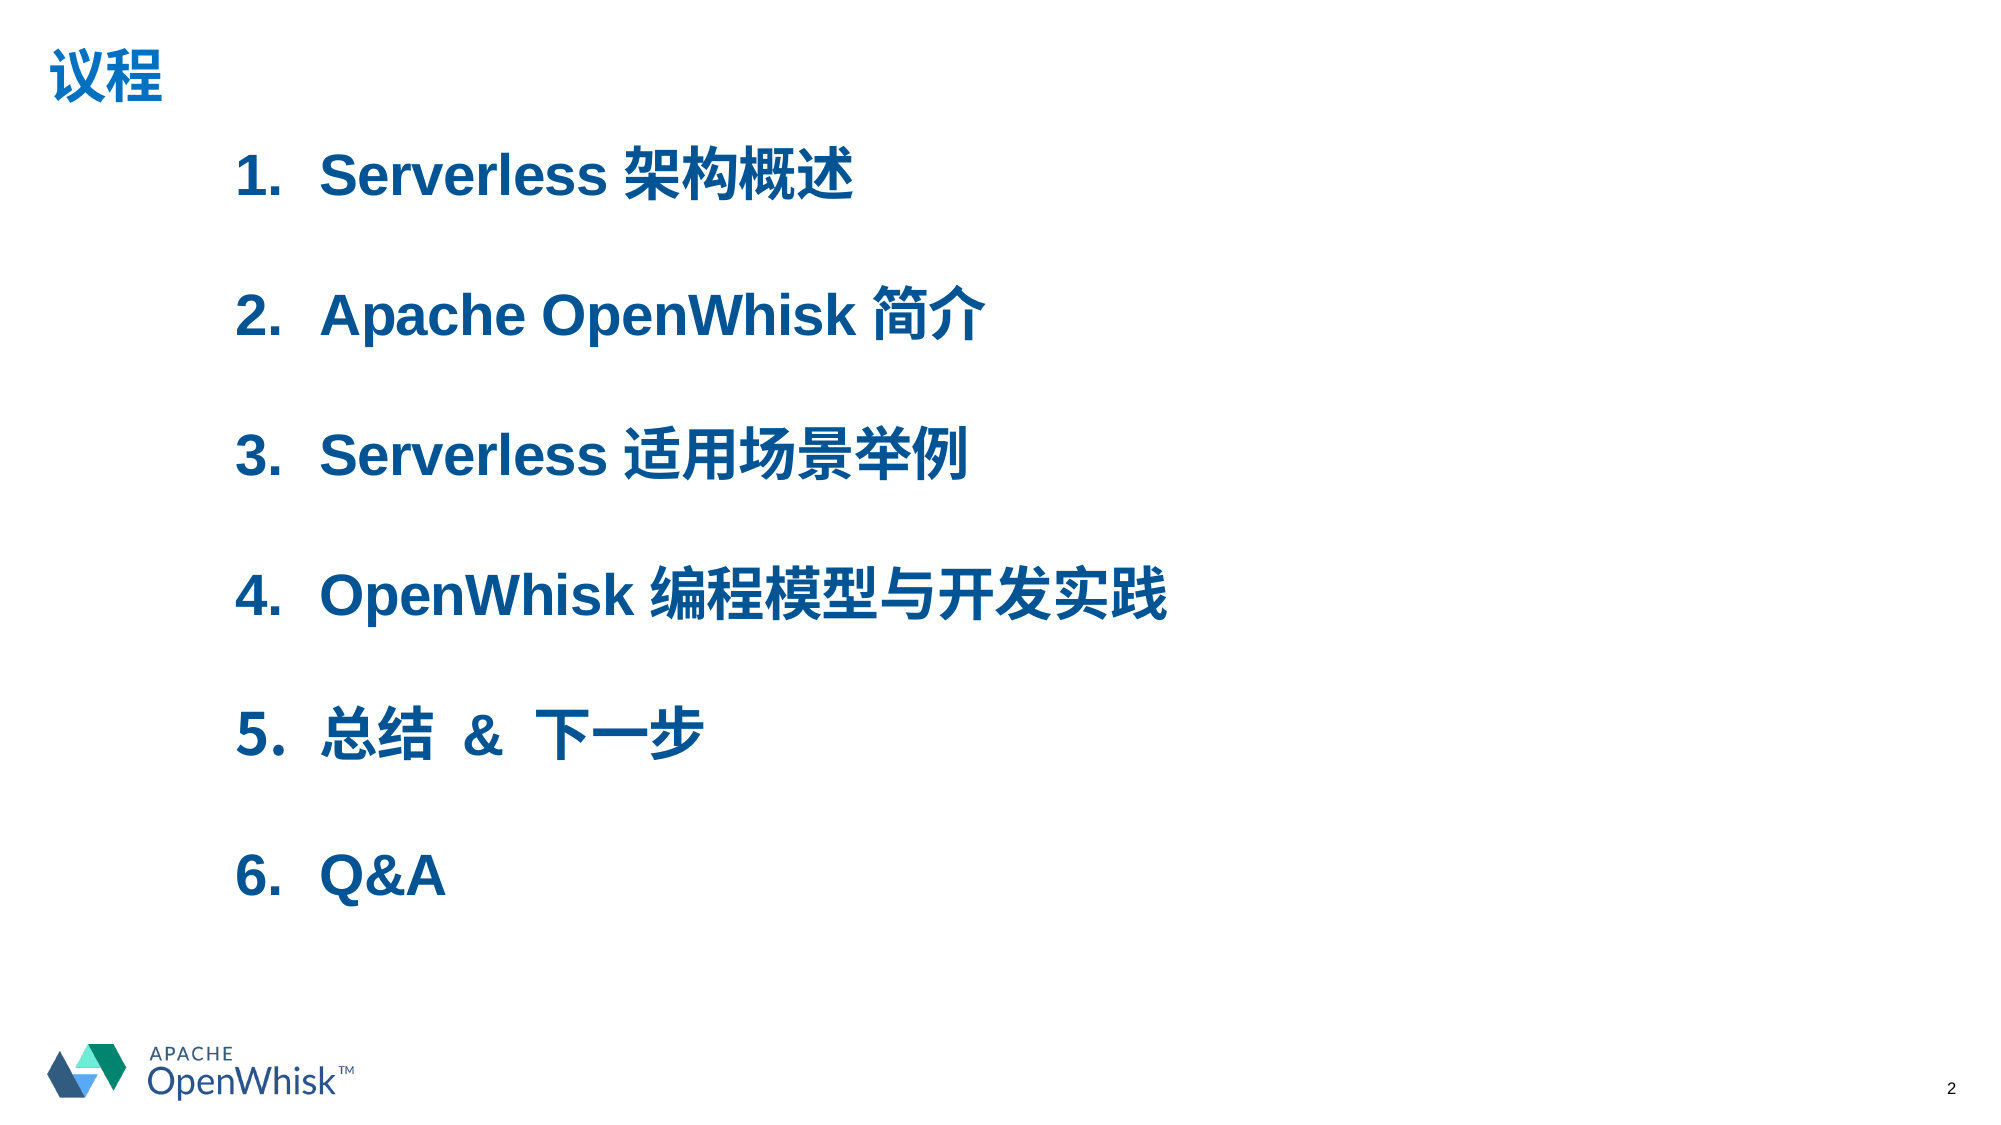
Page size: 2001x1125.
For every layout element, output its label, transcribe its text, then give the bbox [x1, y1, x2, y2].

list Serverless架构概述 Apache OpenWhisk简介 Serverless适用场景举例 OpenWhisk编程模型与开发实践 总结 & 下一步 Q&A [235, 67, 1910, 904]
picture [47, 1044, 354, 1101]
title 议程 [48, 39, 1969, 110]
